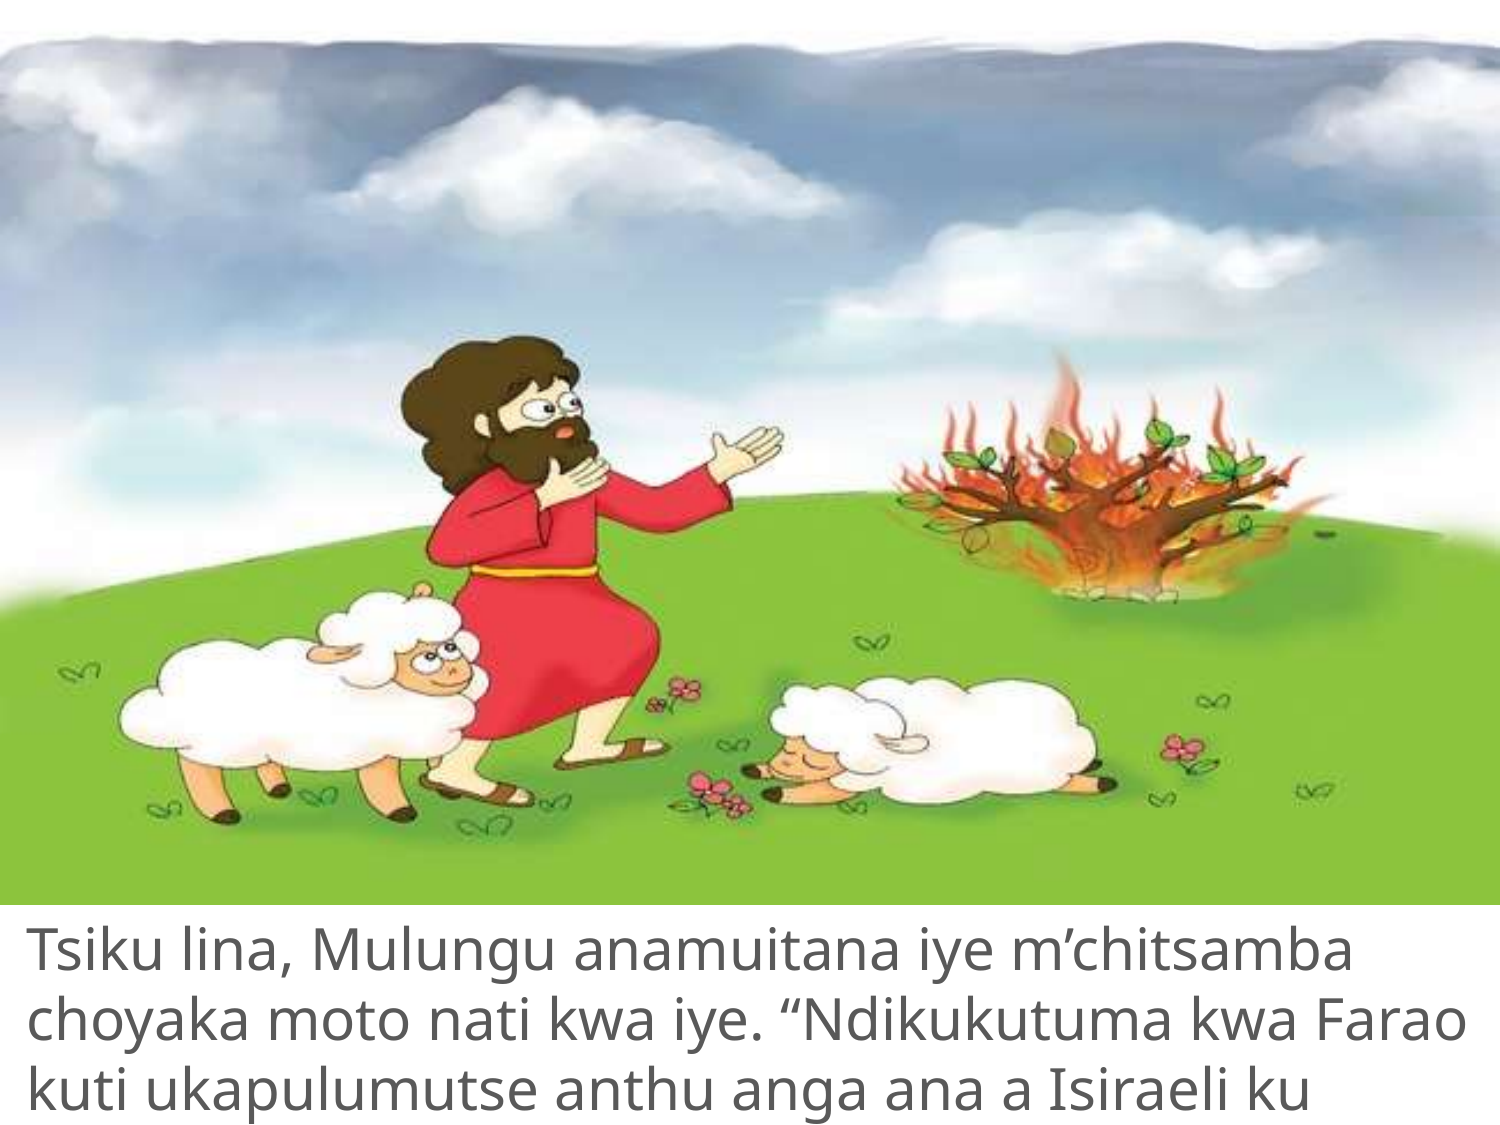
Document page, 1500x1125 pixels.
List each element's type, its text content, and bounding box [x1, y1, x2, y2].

picture [0, 0, 1500, 906]
text_box Tsiku lina, Mulungu anamuitana iye m’chitsamba choyaka moto nati kwa iye. “Ndikukutuma kwa Farao kuti ukapulumutse anthu anga ana a Isiraeli ku Iguputo.” [11, 914, 1498, 1125]
